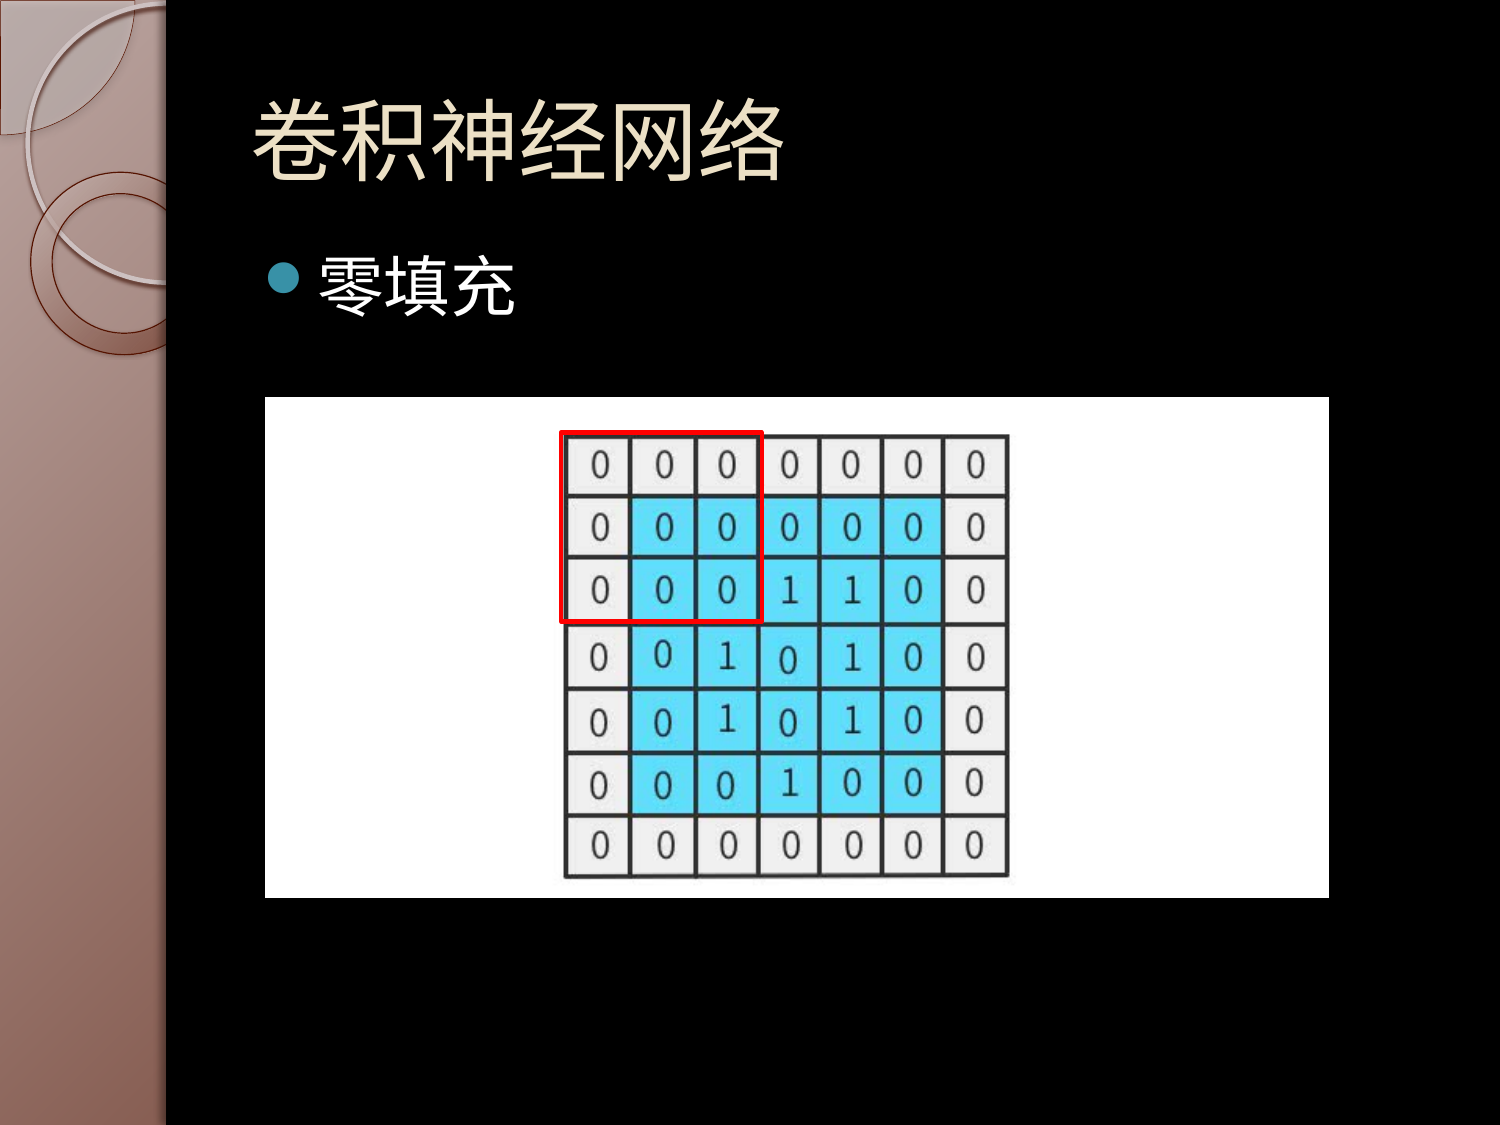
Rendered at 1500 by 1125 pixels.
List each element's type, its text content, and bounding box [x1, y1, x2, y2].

picture [265, 396, 1329, 898]
title 卷积神经网络 [235, 45, 1466, 233]
list 零填充 [235, 237, 1466, 1025]
